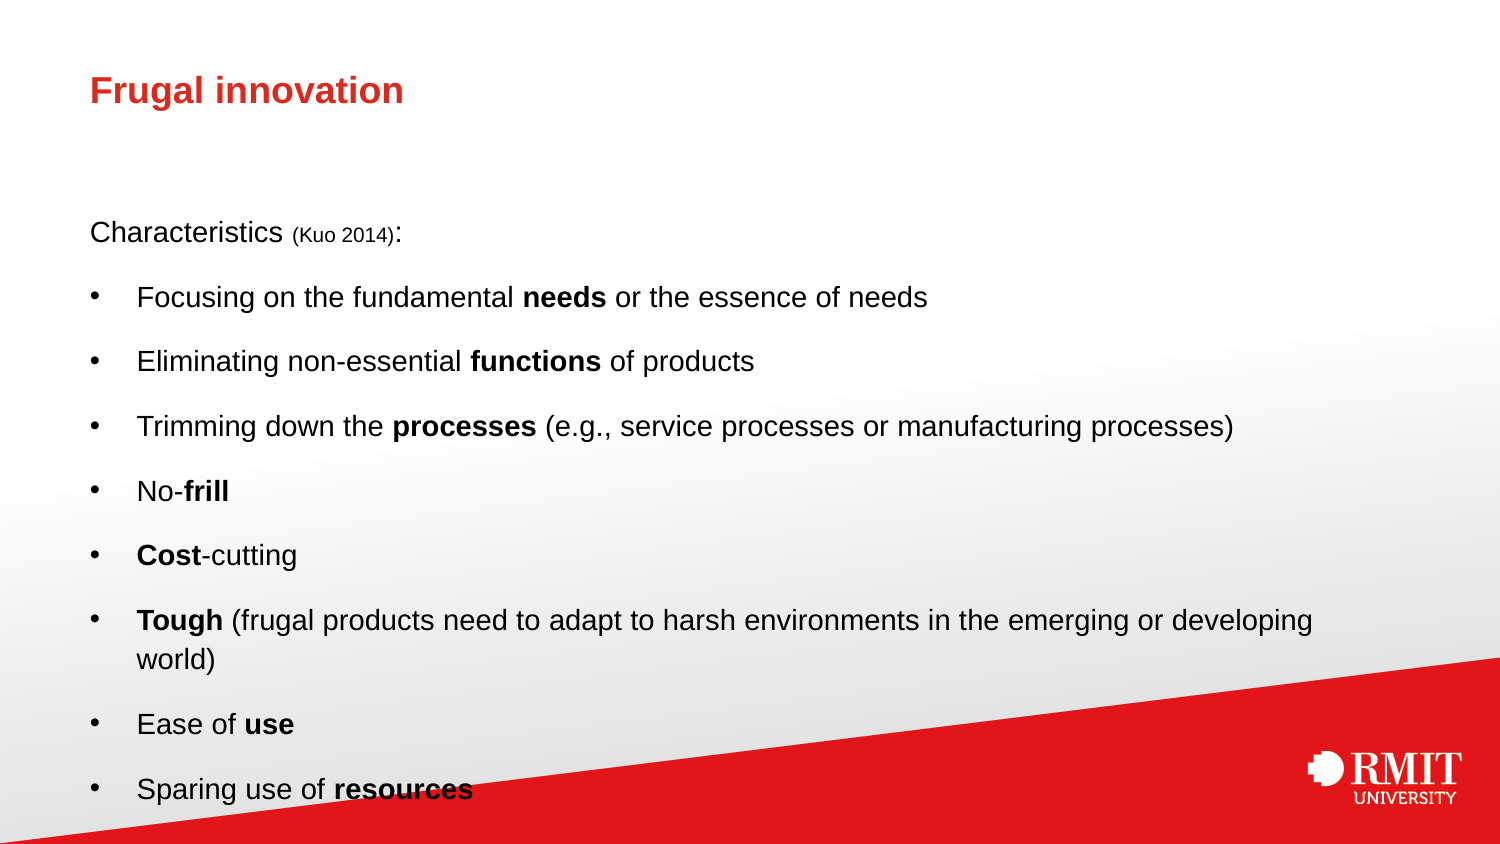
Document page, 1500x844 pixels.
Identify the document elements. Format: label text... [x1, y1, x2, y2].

picture [0, 0, 1500, 844]
list Characteristics (Kuo 2014): Focusing on the fundamental needs or the essence of needs Eliminating non-essential functions of products Trimming down the processes (e.g., service processes or manufacturing processes) No-frill Cost-cutting Tough (frugal products need to adapt to harsh environments in the emerging or developing world) Ease of use Sparing use of resources [75, 201, 1425, 693]
title Frugal innovation [75, 54, 1425, 175]
